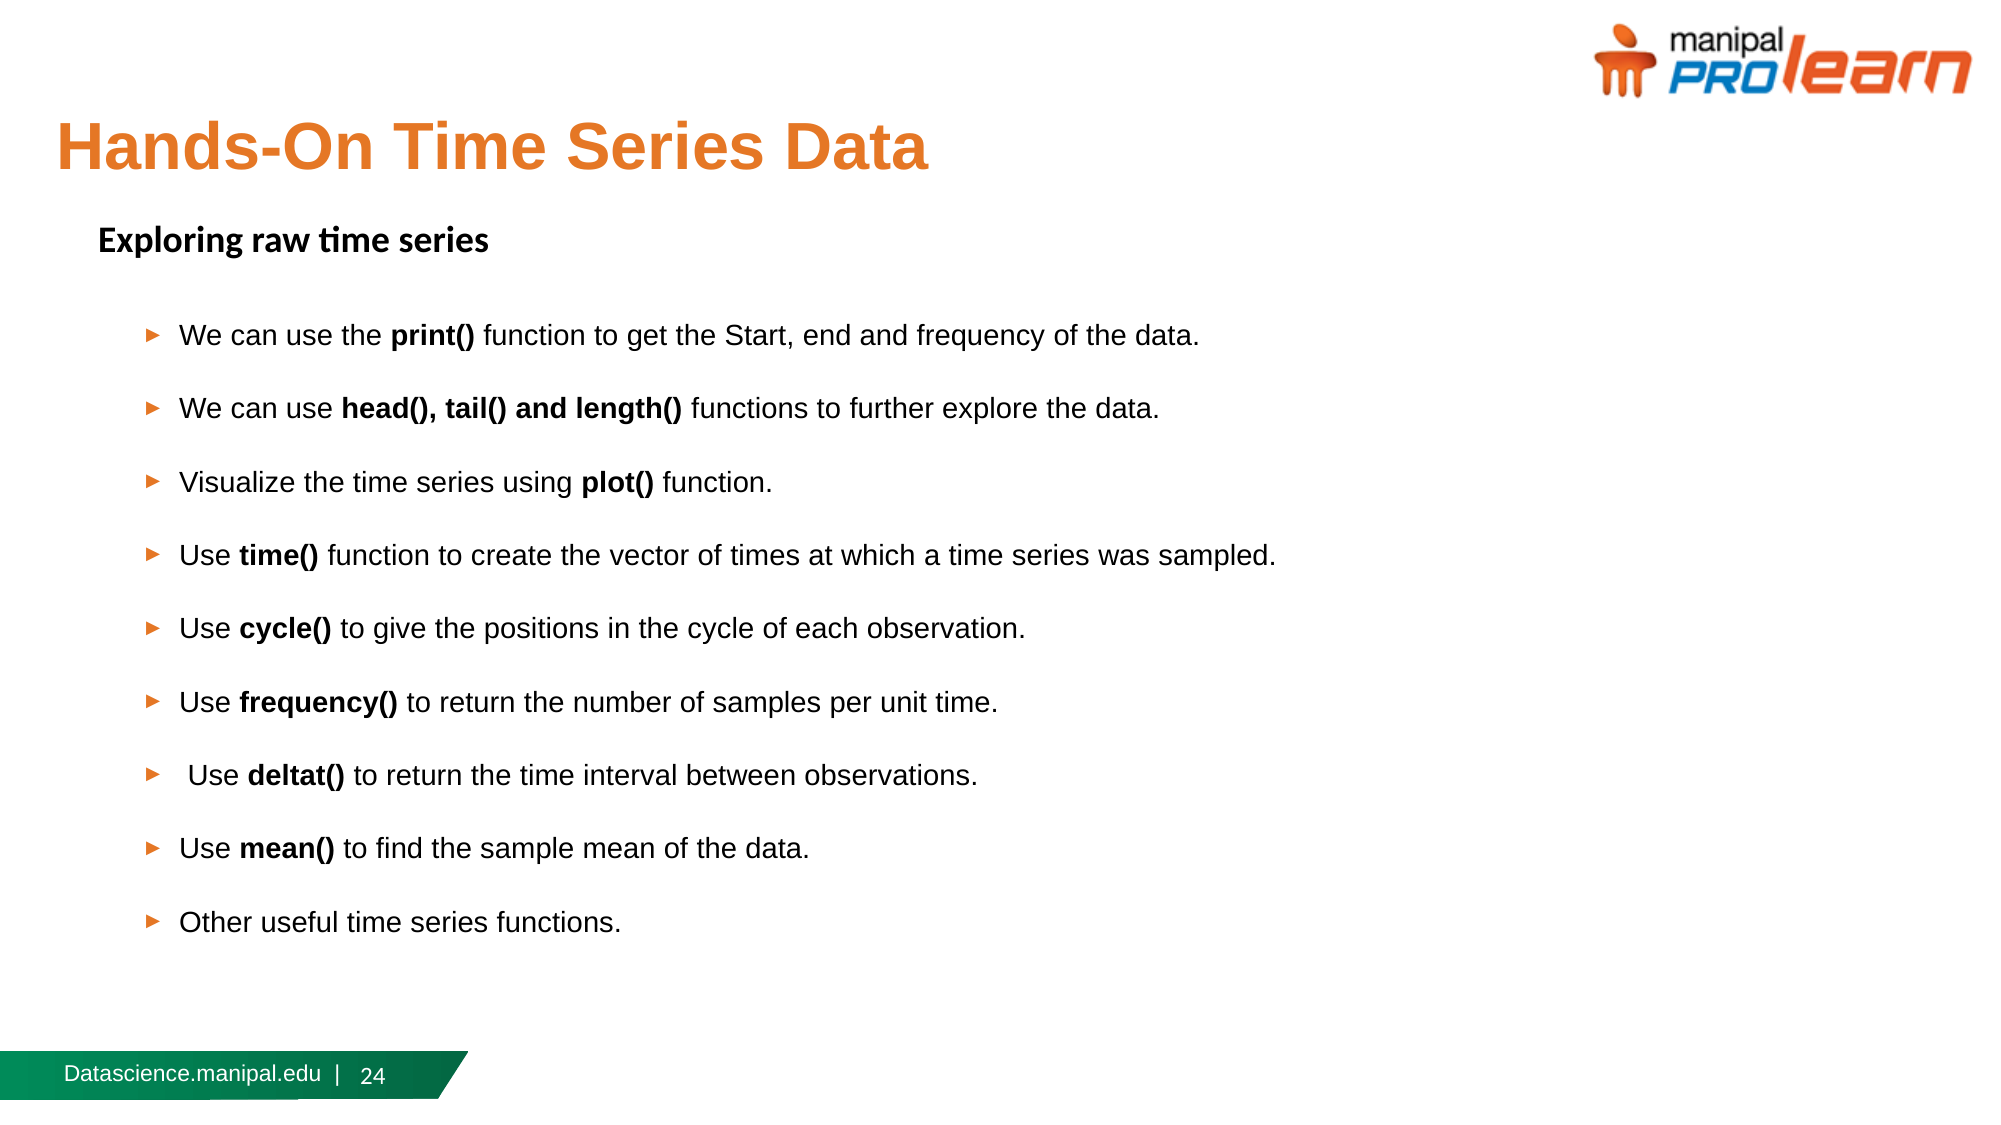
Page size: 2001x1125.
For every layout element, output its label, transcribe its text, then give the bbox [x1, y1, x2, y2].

text_box Exploring raw time series [83, 212, 851, 292]
text_box We can use the print() function to get the Start, end and frequency of the data. We can use head(), tail() and length() functions to further explore the data. Visualize the time series using plot() function. Use time() function to create the vector of times at which a time series was sampled. Use cycle() to give the positions in the cycle of each observation. Use frequency() to return the number of samples per unit time. Use deltat() to return the time interval between observations. Use mean() to find the sample mean of the data. Other useful time series functions. [126, 291, 1944, 930]
title Hands-On Time Series Data [41, 39, 1457, 257]
text_box [63, 230, 729, 1027]
slide_number 24 [345, 1044, 467, 1105]
picture [1578, 18, 1984, 100]
